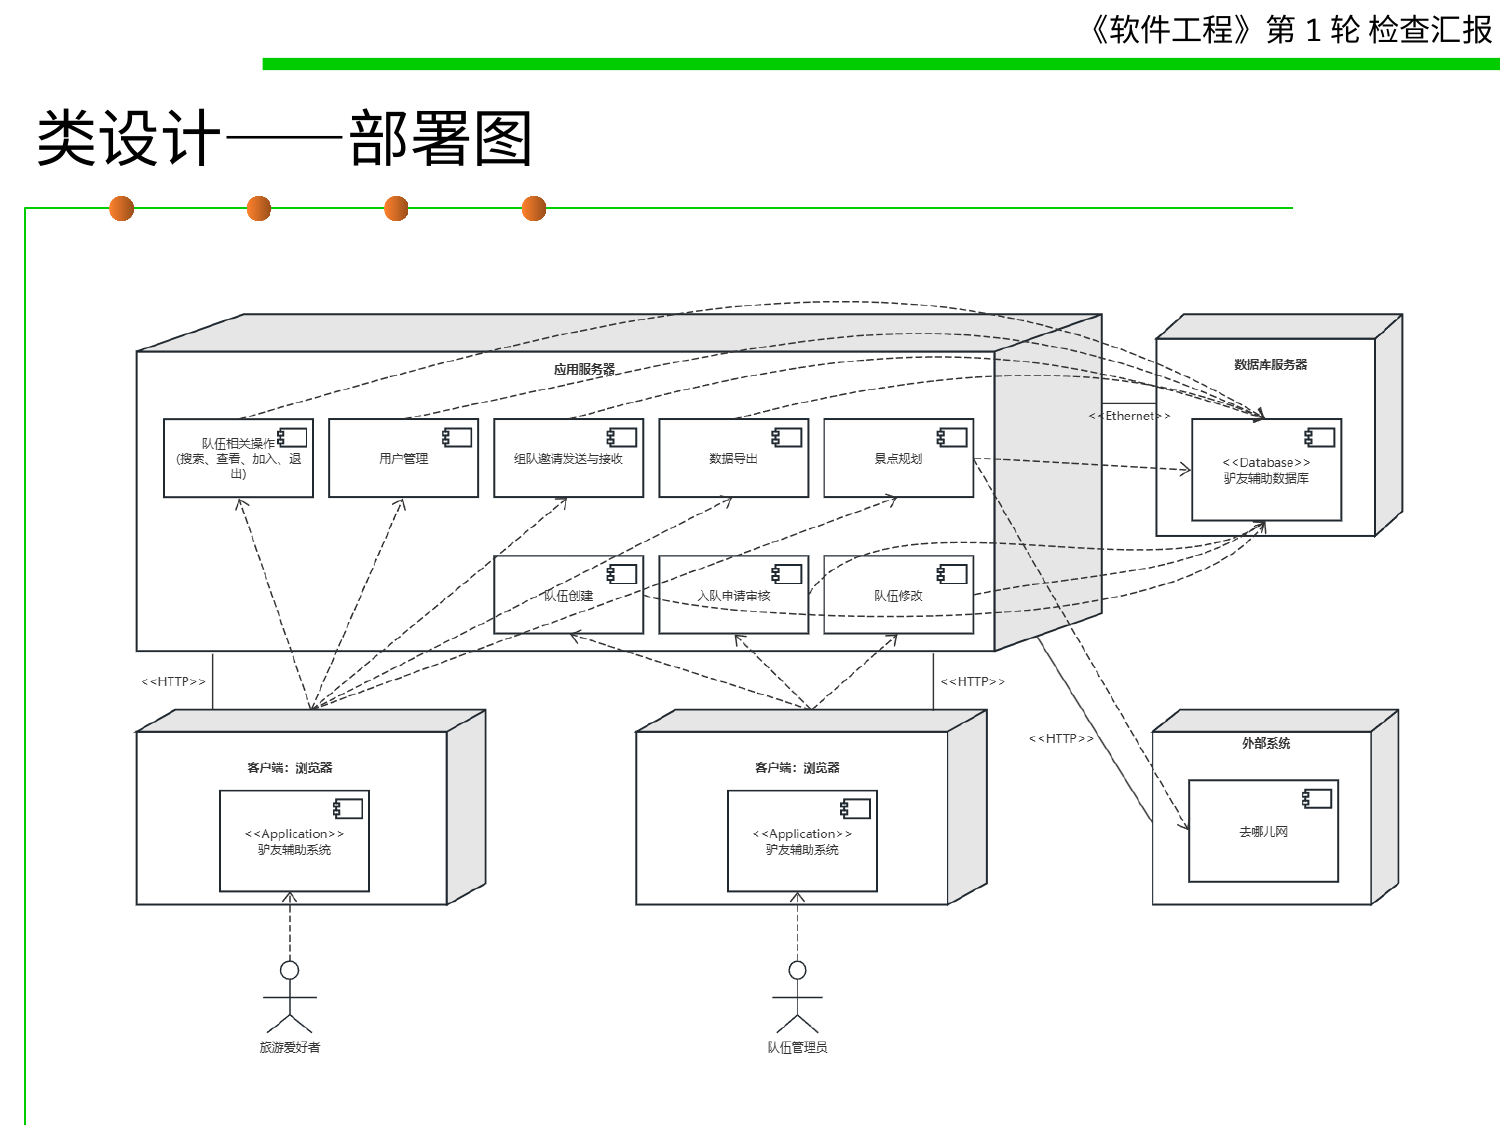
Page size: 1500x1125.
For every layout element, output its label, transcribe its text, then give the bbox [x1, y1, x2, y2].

title 类设计——部署图 [20, 83, 1415, 190]
picture [75, 278, 1425, 1083]
